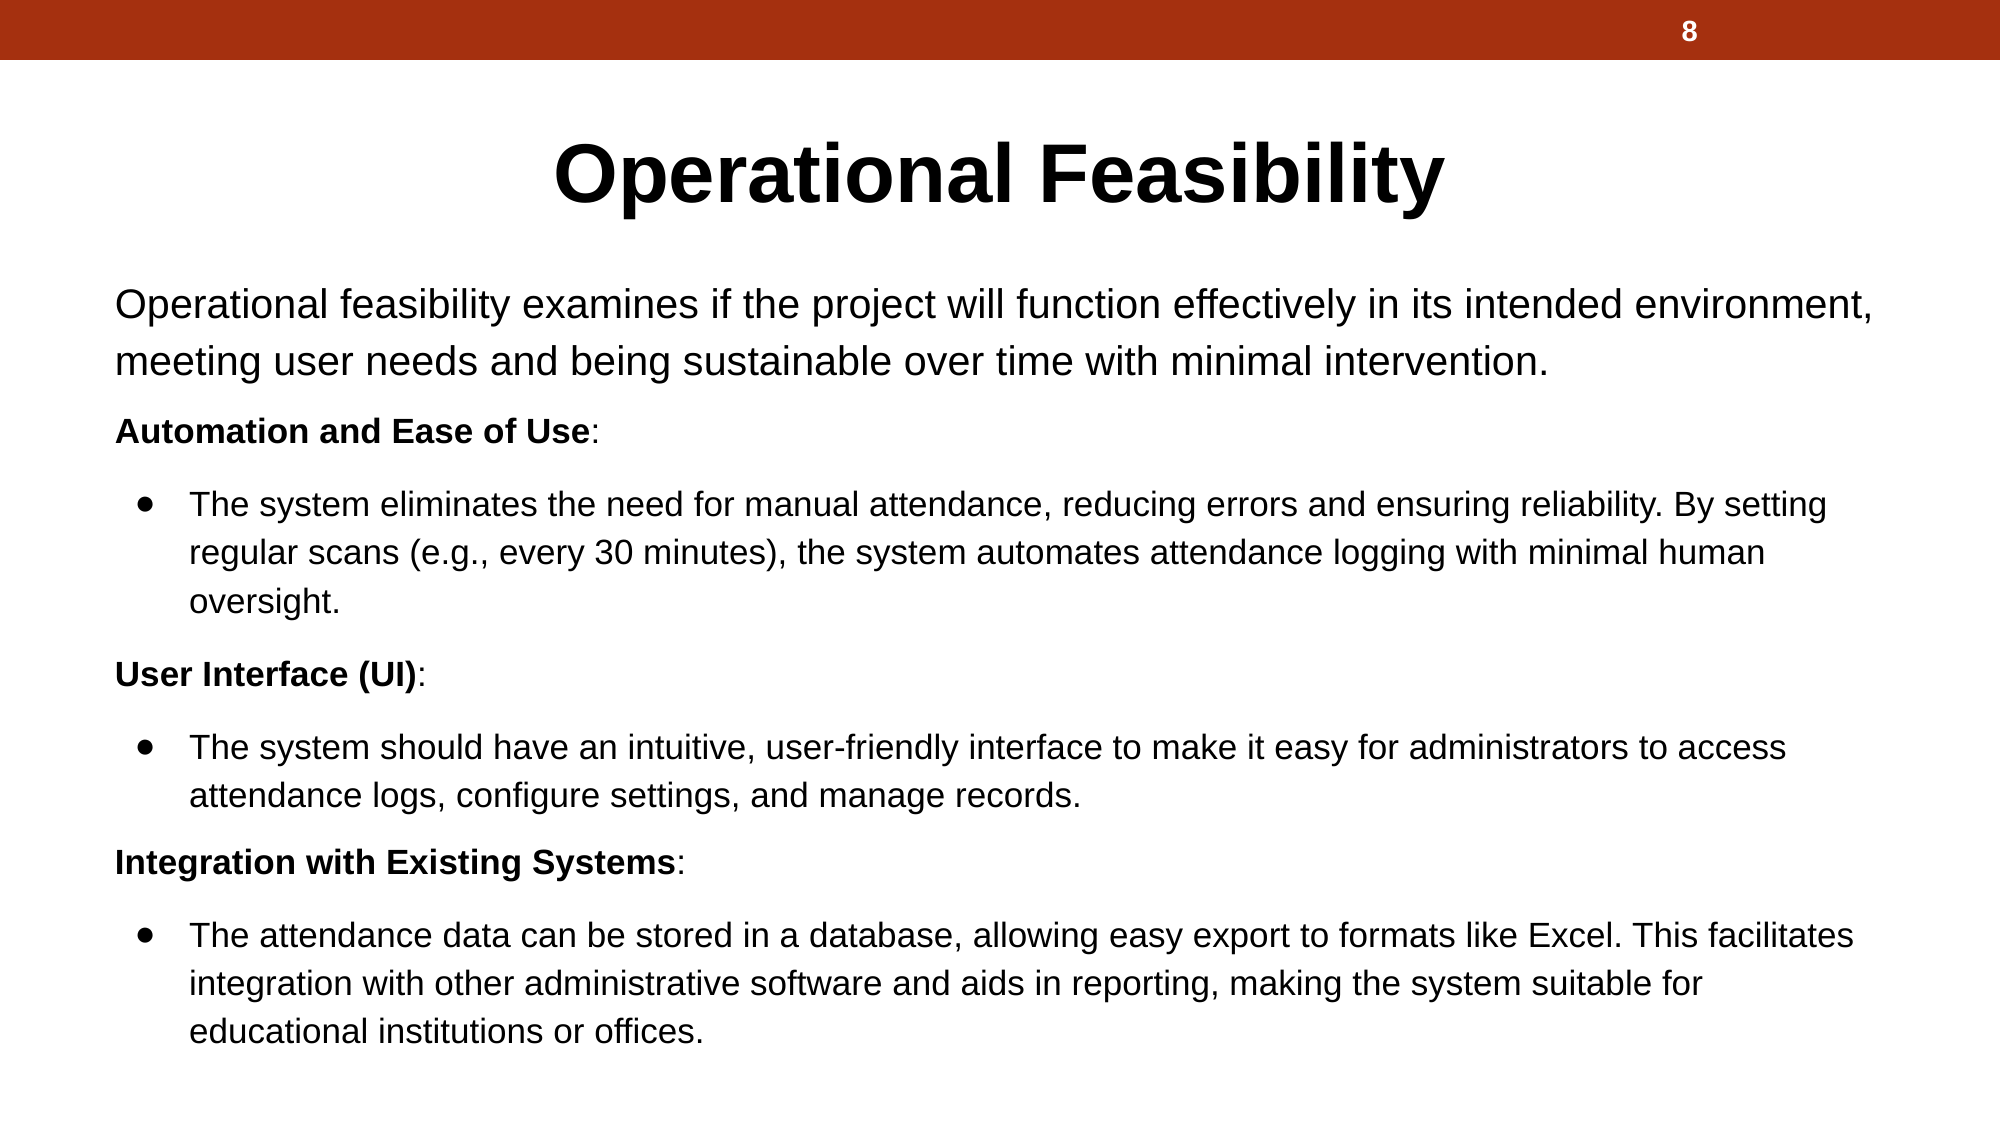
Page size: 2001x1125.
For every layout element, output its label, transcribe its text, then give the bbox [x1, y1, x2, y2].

list Operational feasibility examines if the project will function effectively in its intended environment, meeting user needs and being sustainable over time with minimal intervention. Automation and Ease of Use: The system eliminates the need for manual attendance, reducing errors and ensuring reliability. By setting regular scans (e.g., every 30 minutes), the system automates attendance logging with minimal human oversight. User Interface (UI): The system should have an intuitive, user-friendly interface to make it easy for administrators to access attendance logs, configure settings, and manage records. Integration with Existing Systems: The attendance data can be stored in a database, allowing easy export to formats like Excel. This facilitates integration with other administrative software and aids in reporting, making the system suitable for educational institutions or offices. [99, 262, 1900, 1063]
slide_number 8 [1666, 3, 1900, 57]
title Operational Feasibility [99, 87, 1900, 250]
